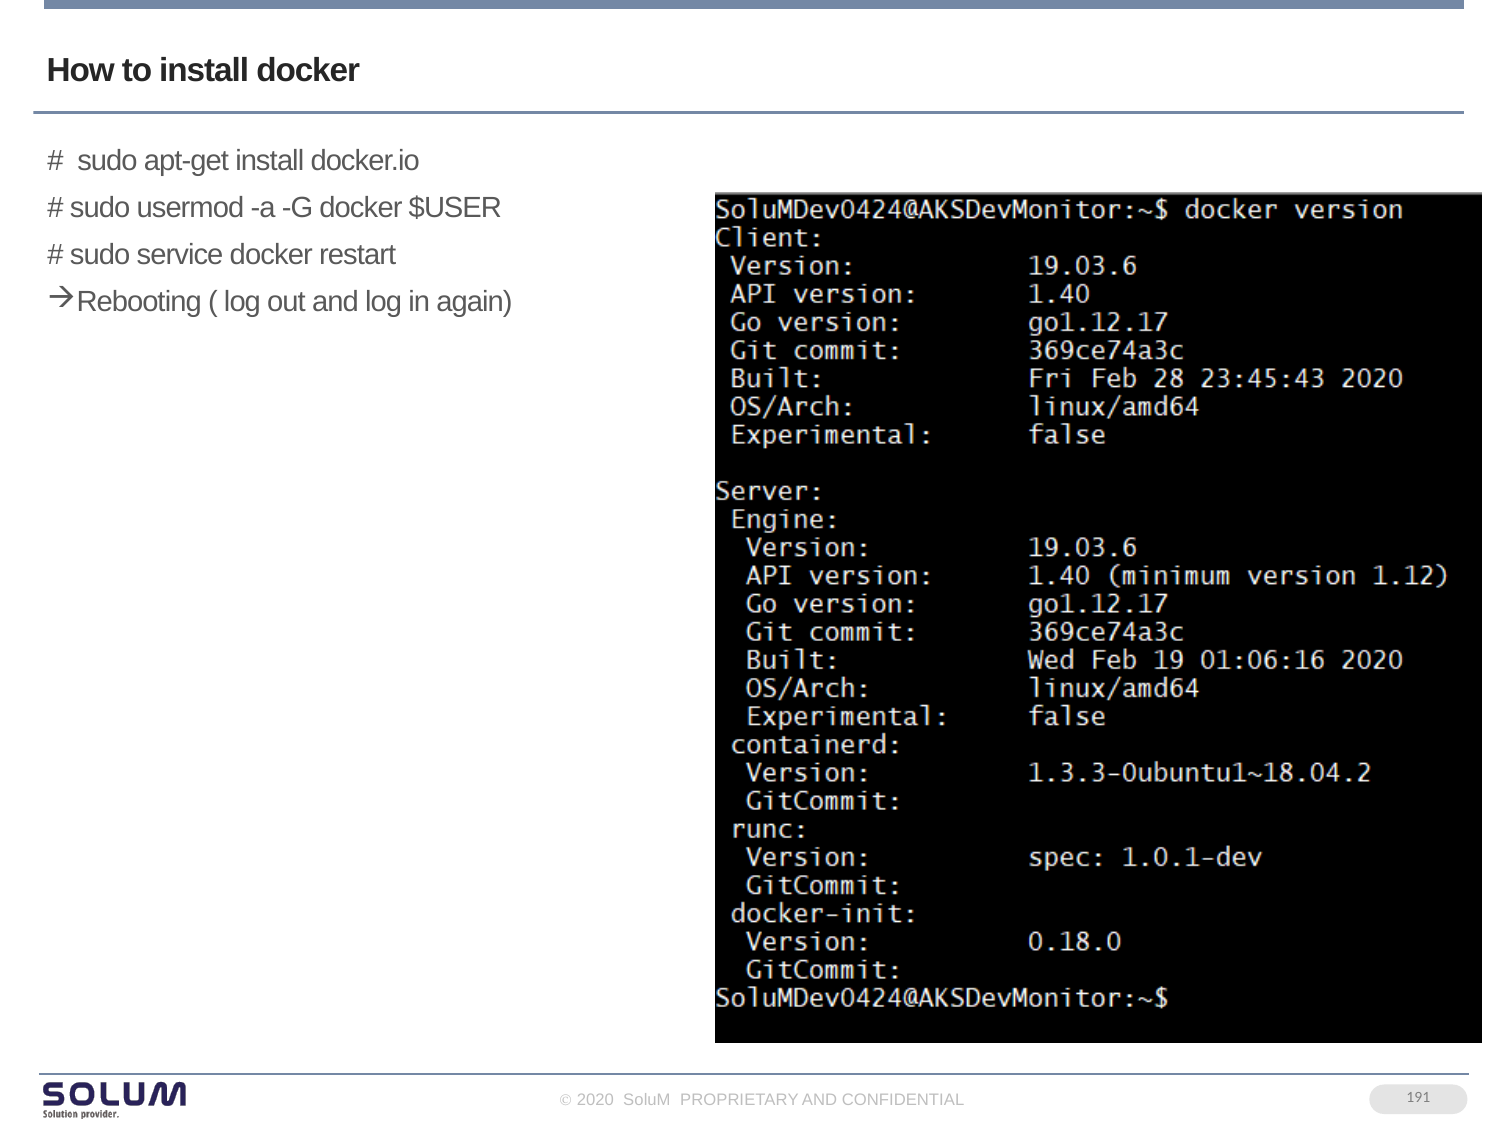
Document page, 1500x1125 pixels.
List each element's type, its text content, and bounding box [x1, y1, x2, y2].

picture [715, 192, 1482, 1044]
subtitle # sudo apt-get install docker.io # sudo usermod -a -G docker $USER # sudo service docker restart Rebooting ( log out and log in again) [33, 137, 1464, 562]
title How to install docker [46, 28, 1349, 113]
picture [41, 1080, 187, 1119]
